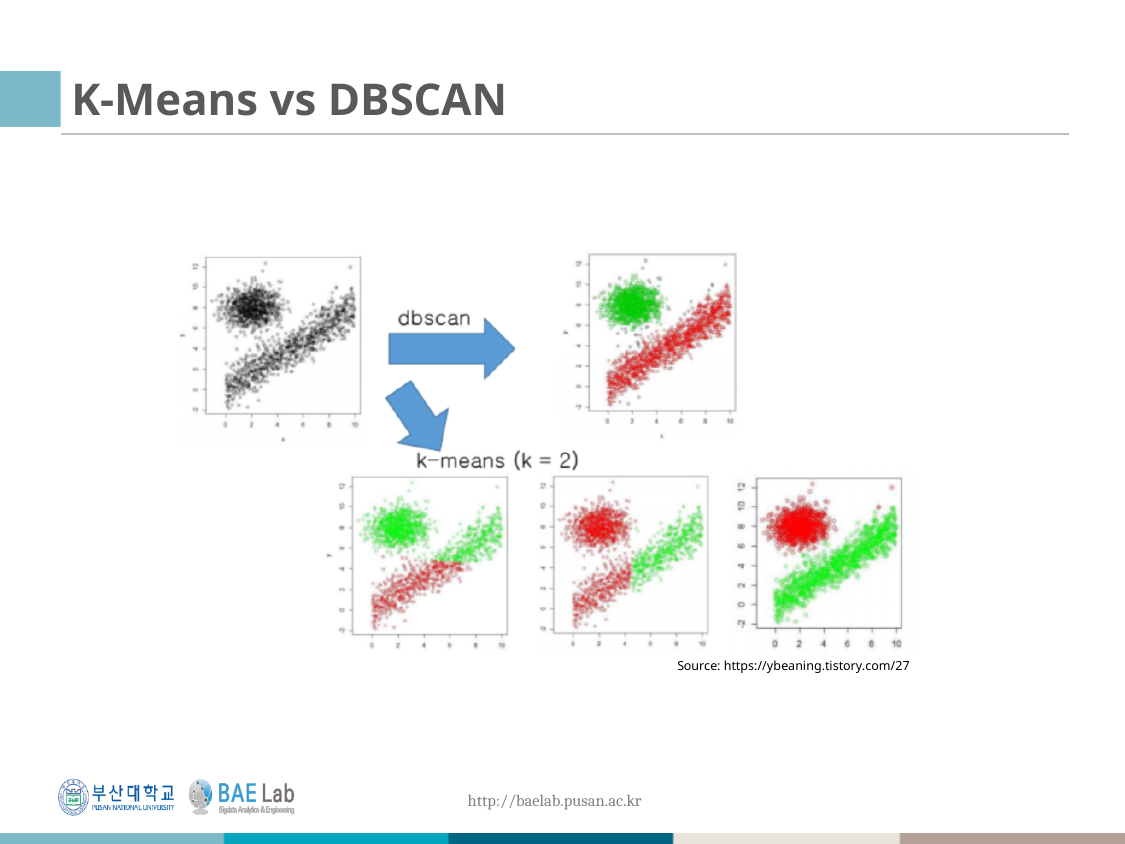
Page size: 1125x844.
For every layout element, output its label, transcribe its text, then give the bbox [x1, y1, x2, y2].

picture [673, 833, 1125, 844]
text_box Source: https://ybeaning.tistory.com/27 [662, 650, 932, 681]
picture [174, 234, 926, 667]
picture [186, 776, 300, 816]
picture [55, 775, 175, 819]
picture [0, 833, 448, 844]
title K-Means vs DBSCAN [56, 71, 1069, 125]
